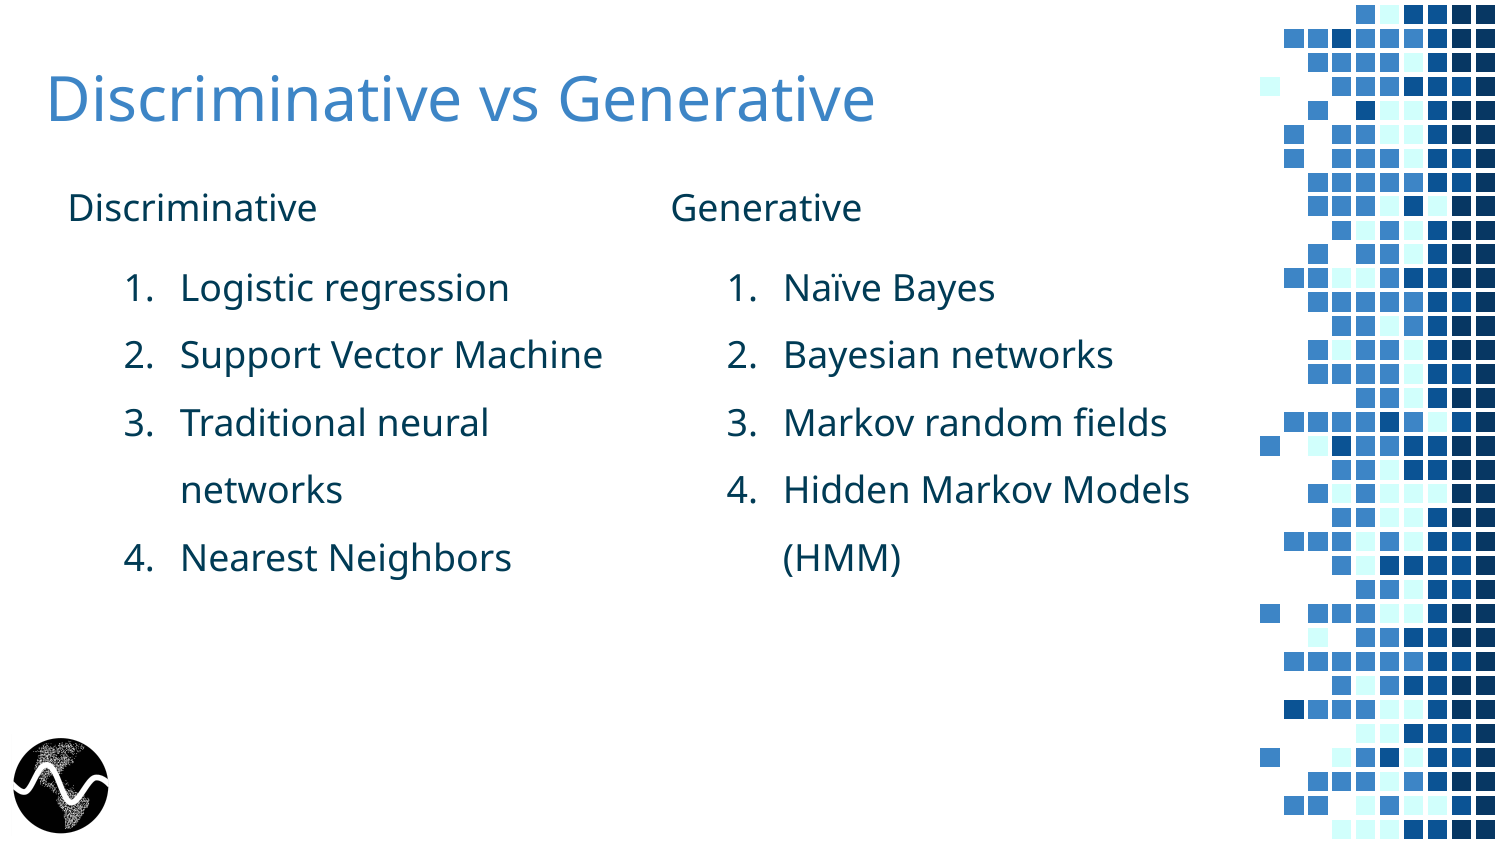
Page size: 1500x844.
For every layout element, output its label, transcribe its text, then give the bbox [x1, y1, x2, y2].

list Generative Naïve Bayes Bayesian networks Markov random fields ‌Hidden Markov Models (HMM) [655, 161, 1225, 721]
title Discriminative vs Generative [30, 8, 1225, 150]
list Discriminative ‌Logistic regression Support Vector Machine ‌Traditional neural networks ‌Nearest Neighbors [52, 161, 622, 721]
picture [10, 734, 112, 836]
